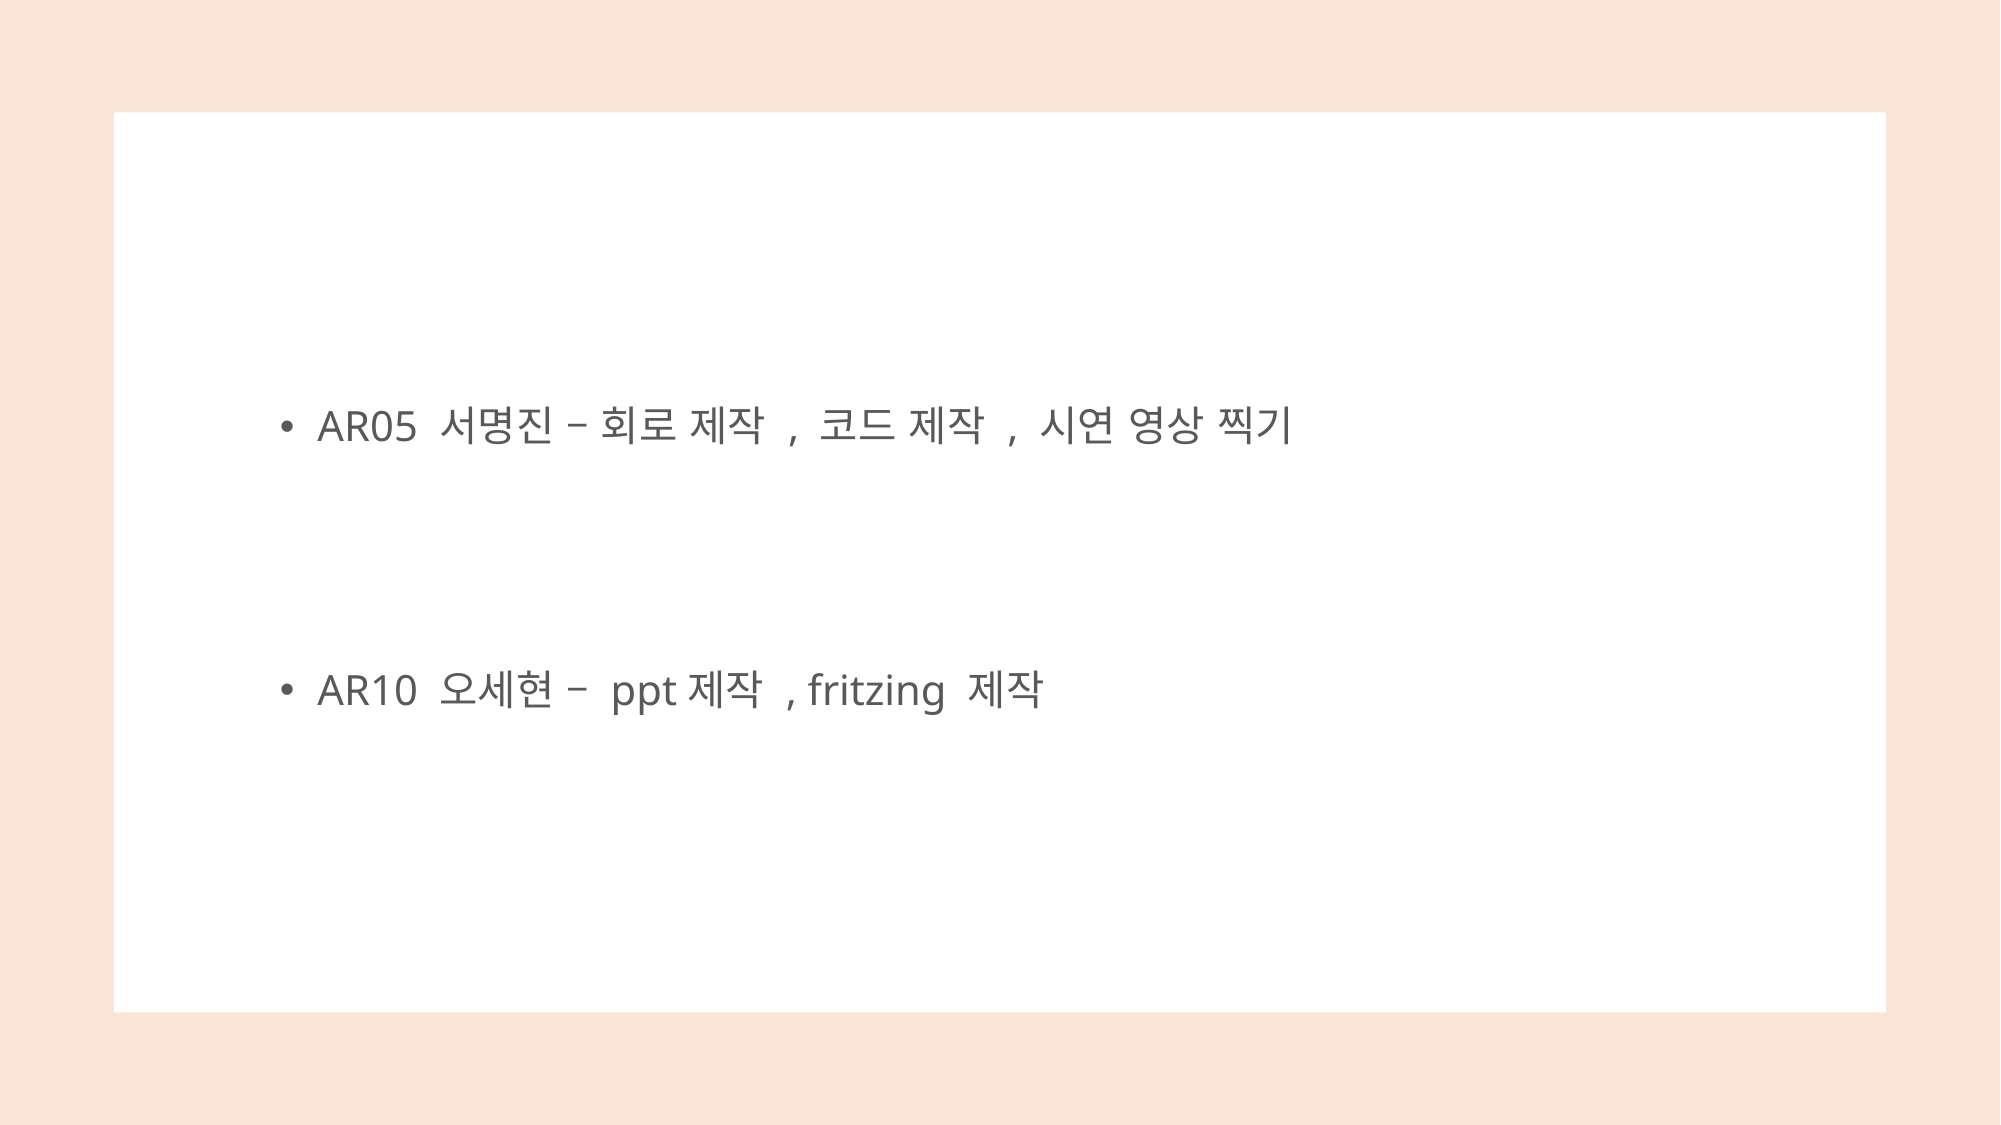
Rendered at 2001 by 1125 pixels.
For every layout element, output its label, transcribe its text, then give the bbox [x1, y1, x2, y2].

text_box [113, 111, 1887, 1013]
list AR05 서명진 – 회로 제작 , 코드 제작 , 시연 영상 찍기 AR10 오세현 – ppt제작 , fritzing 제작 [265, 398, 1735, 919]
text_box [0, 0, 2000, 1125]
